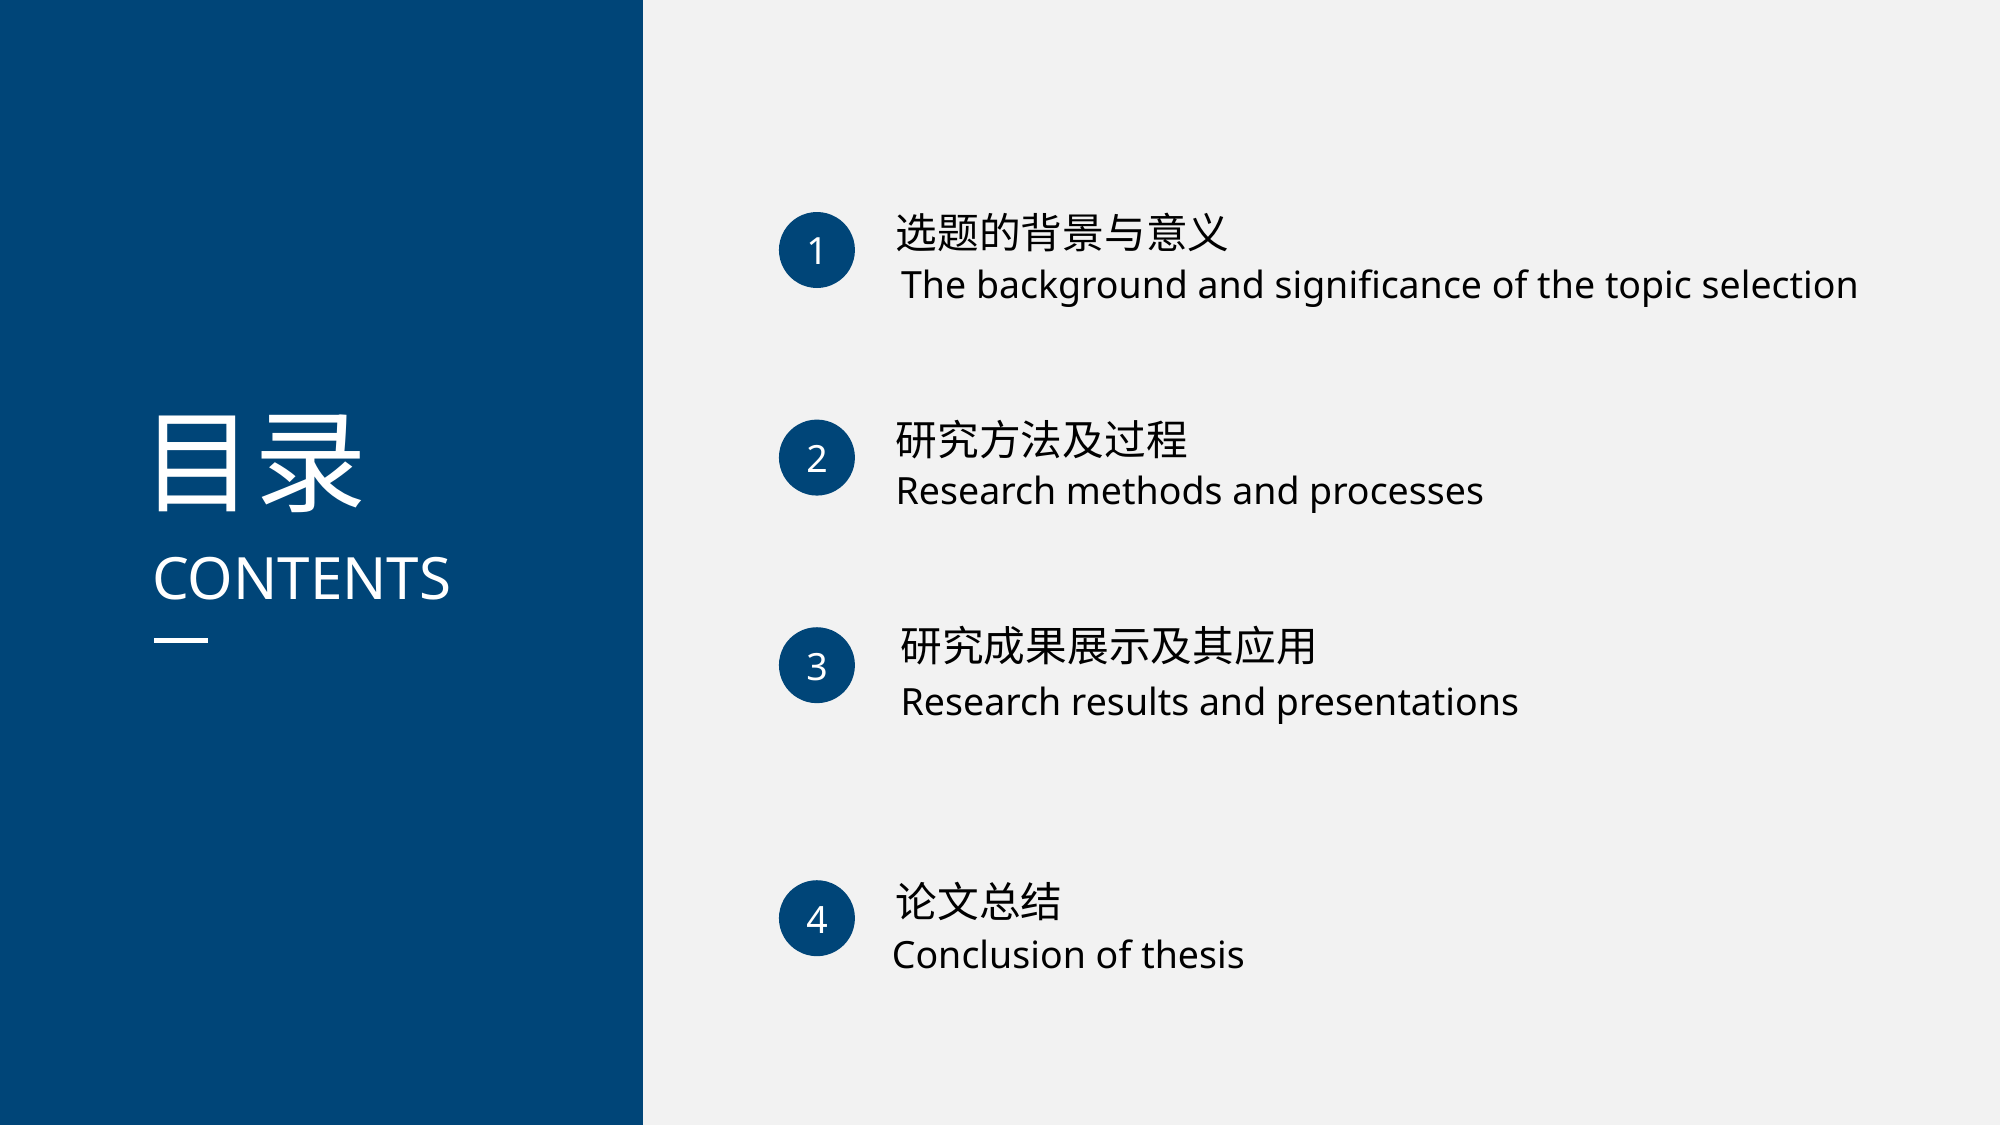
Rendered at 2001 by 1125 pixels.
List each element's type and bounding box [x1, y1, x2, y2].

text_box [877, 198, 2000, 984]
text_box [126, 383, 506, 641]
text_box [0, 0, 644, 1125]
text_box [778, 211, 855, 957]
